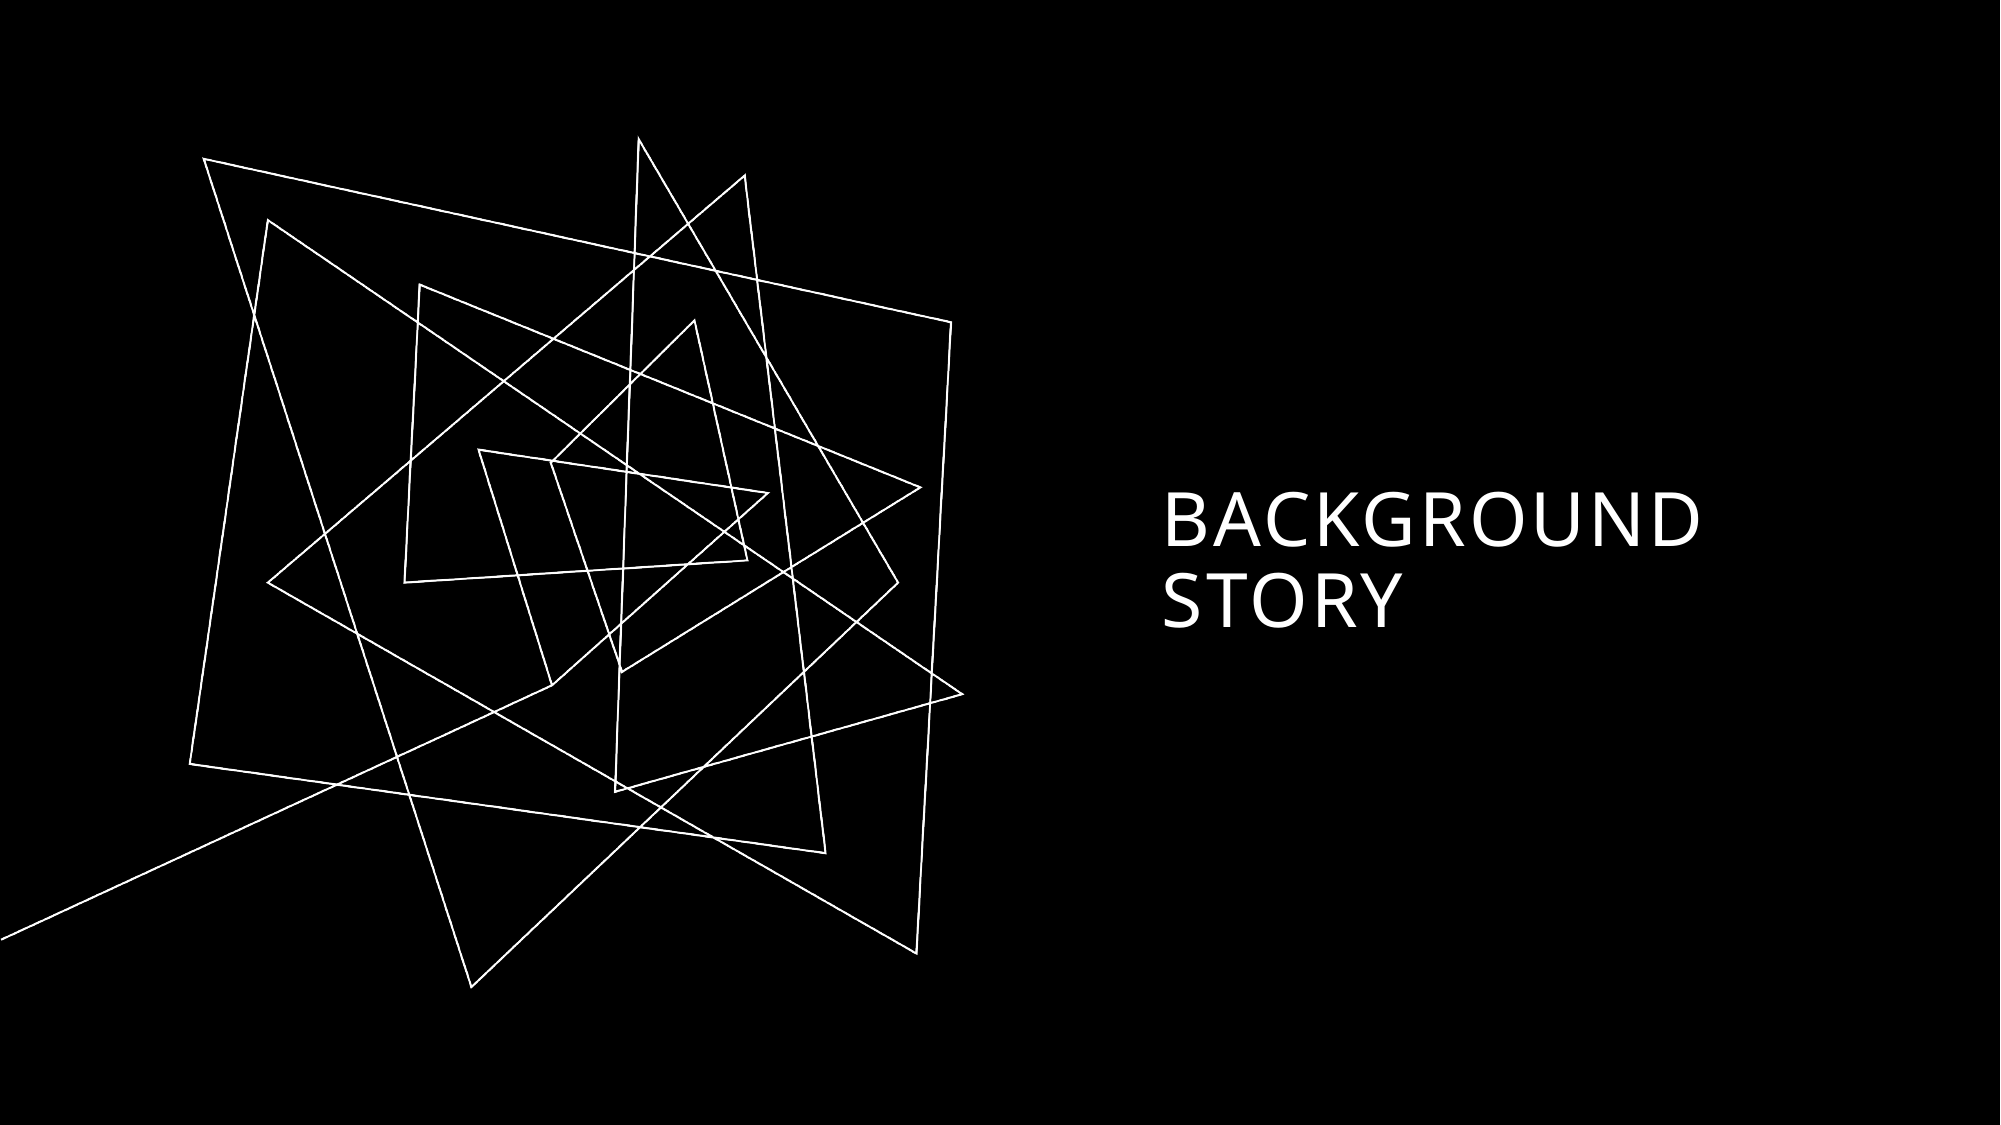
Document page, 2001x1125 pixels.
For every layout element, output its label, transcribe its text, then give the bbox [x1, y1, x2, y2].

picture [0, 135, 965, 989]
title Background story [1146, 421, 1833, 704]
